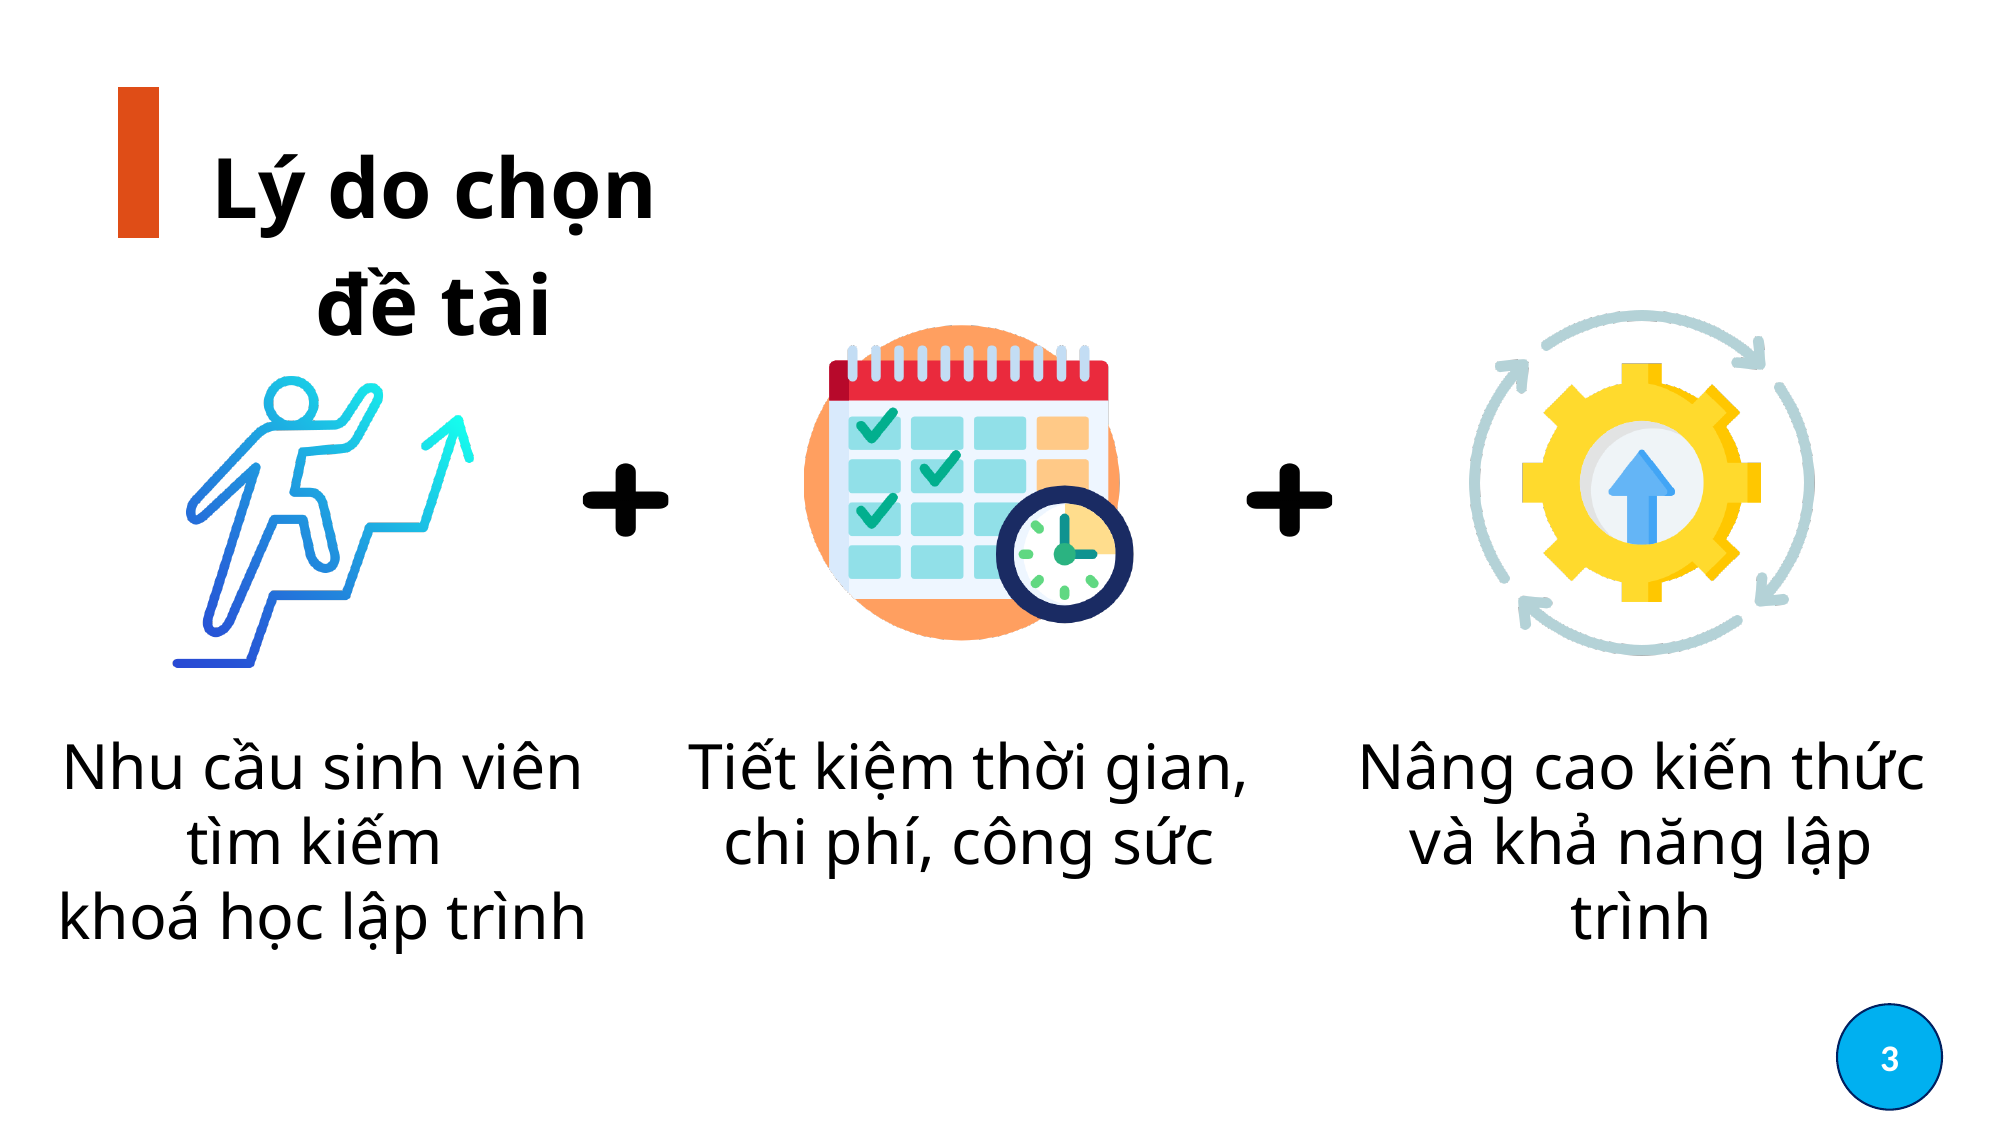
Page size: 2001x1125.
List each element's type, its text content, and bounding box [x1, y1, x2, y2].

text_box Nhu cầu sinh viên tìm kiếm khoá học lập trình [30, 726, 616, 952]
text_box 3 [1835, 1003, 1944, 1111]
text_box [117, 87, 707, 238]
picture [804, 318, 1134, 647]
text_box Tiết kiệm thời gian, chi phí, công sức [676, 726, 1262, 877]
picture [141, 340, 505, 703]
text_box [582, 463, 669, 537]
text_box Nâng cao kiến thức và khả năng lập trình [1349, 726, 1934, 952]
picture [1468, 309, 1815, 656]
text_box [1246, 463, 1333, 537]
